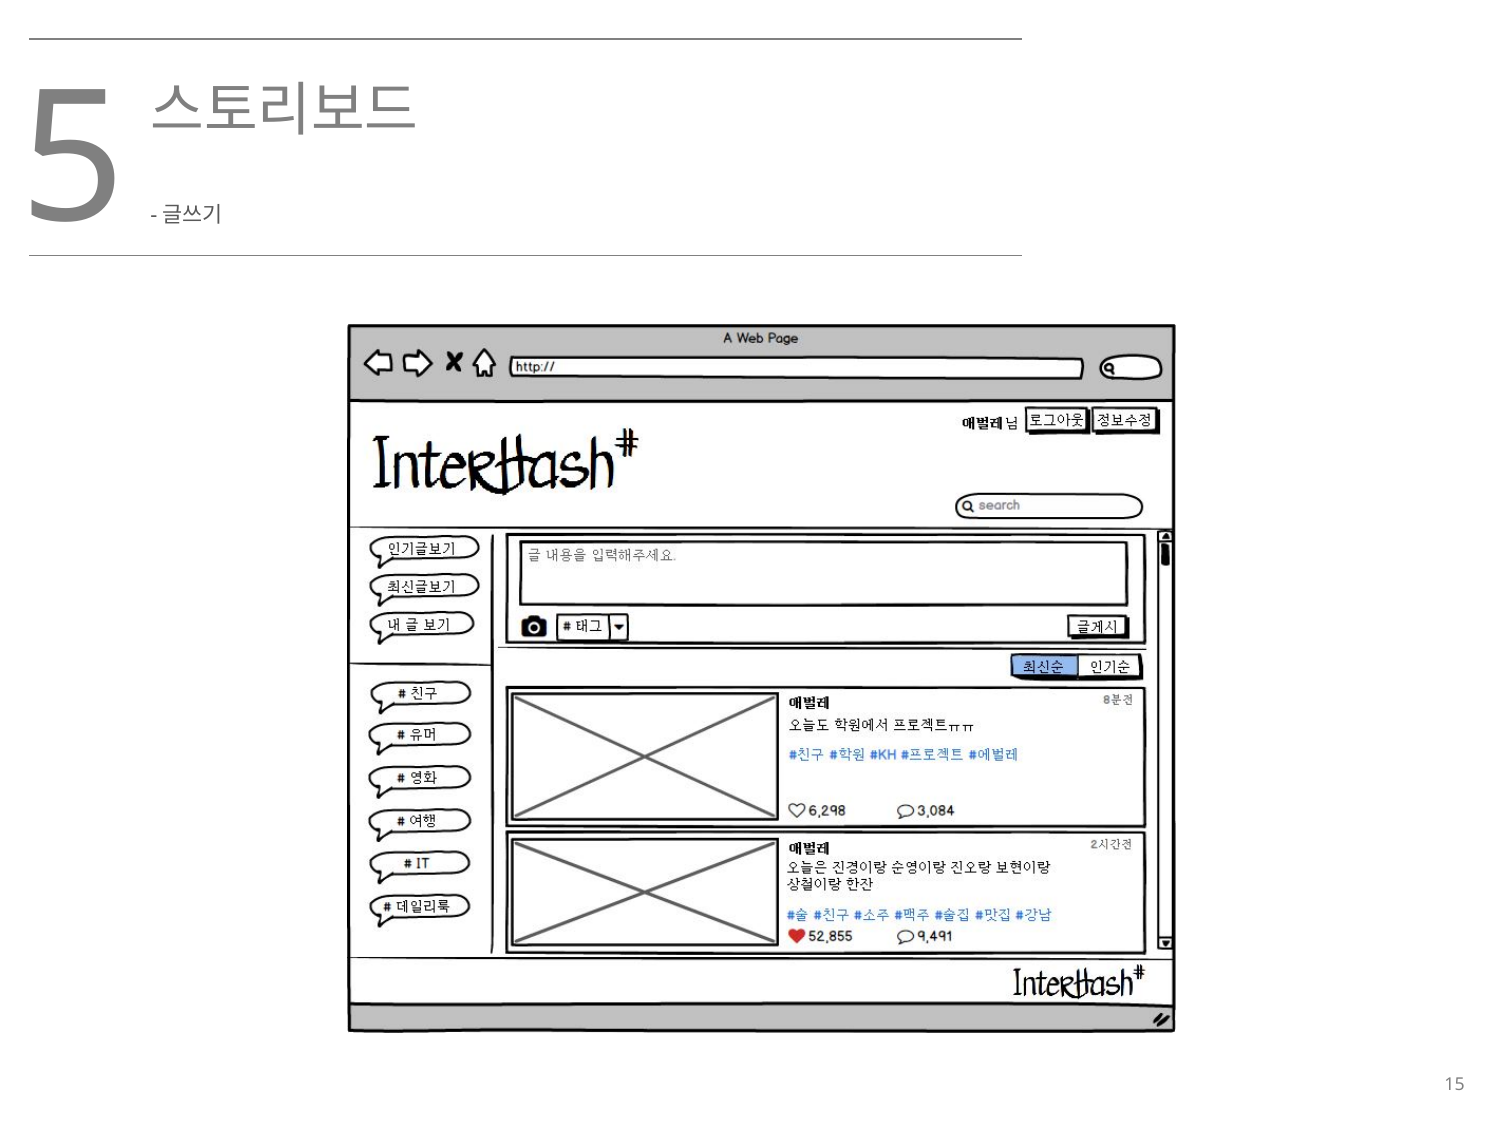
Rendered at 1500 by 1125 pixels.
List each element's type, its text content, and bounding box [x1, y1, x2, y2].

picture [347, 324, 1176, 1034]
text_box 5 [5, 29, 183, 265]
text_box -글쓰기 [183, 148, 1105, 235]
text_box 스토리보드 [183, 65, 809, 150]
